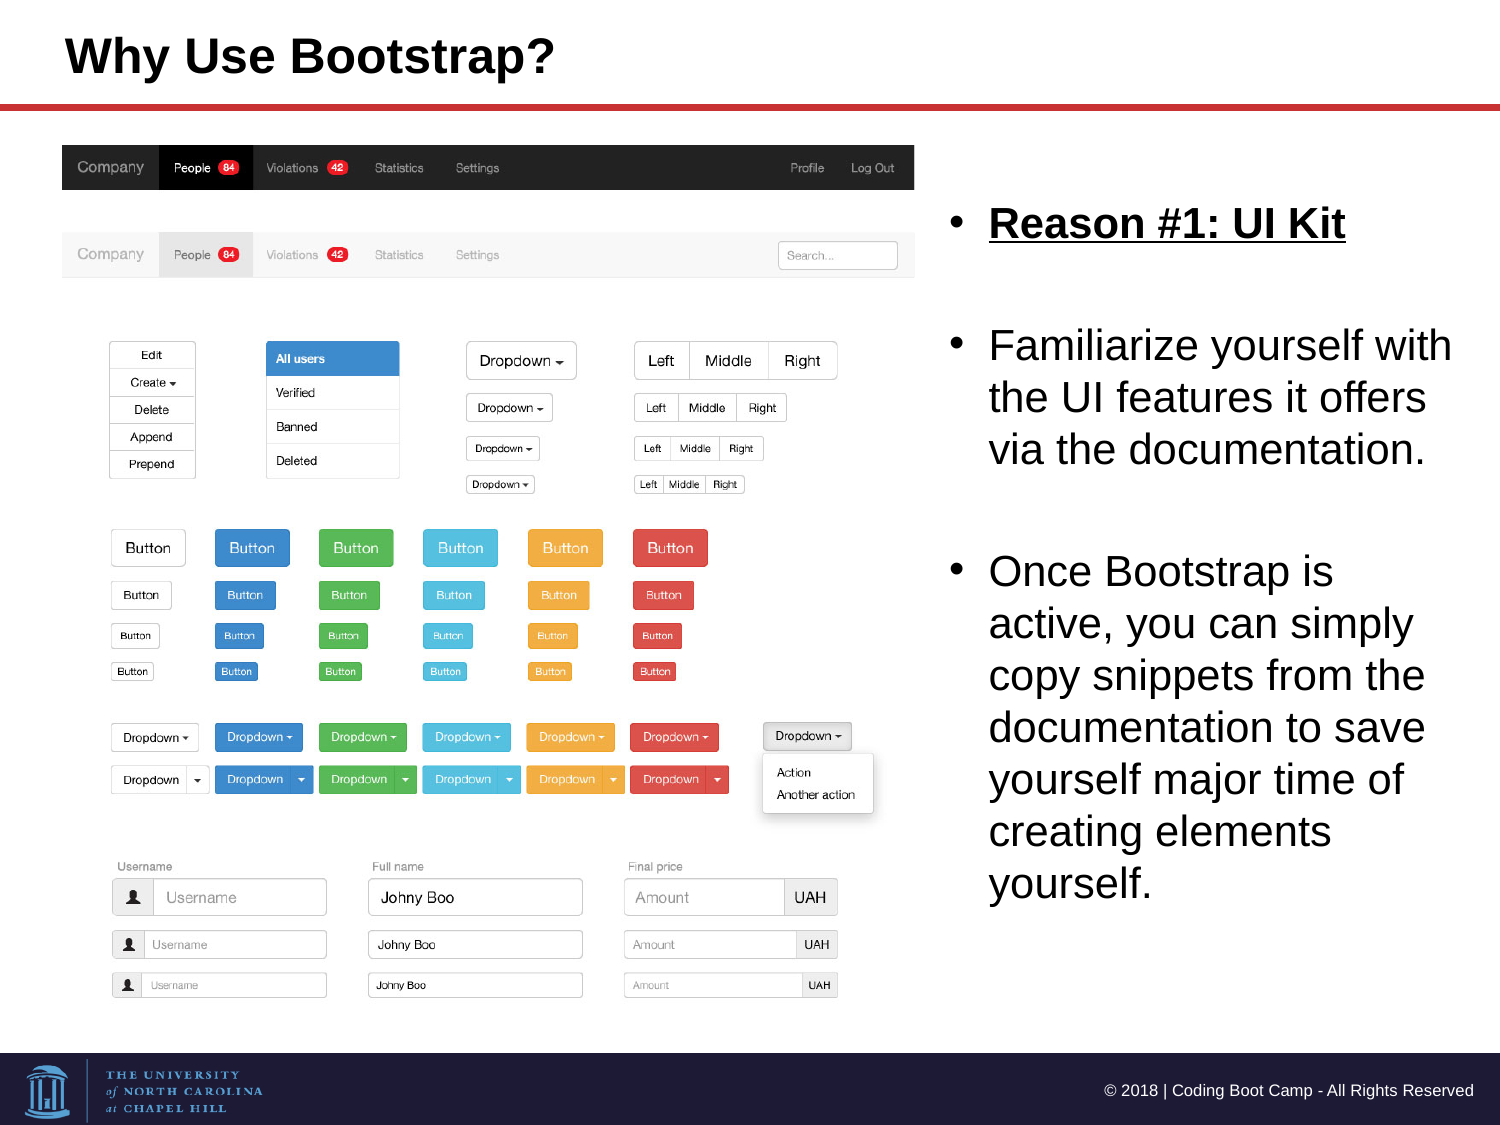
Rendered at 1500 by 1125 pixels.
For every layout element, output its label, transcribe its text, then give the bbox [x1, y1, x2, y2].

text_box Why Use Bootstrap? [49, 16, 888, 91]
text_box Reason #1: UI Kit Familiarize yourself with the UI features it offers via the documentation. Once Bootstrap is active, you can simply copy snippets from the documentation to save yourself major time of creating elements yourself. [935, 187, 1475, 952]
picture [37, 122, 935, 1018]
picture [24, 1058, 263, 1123]
